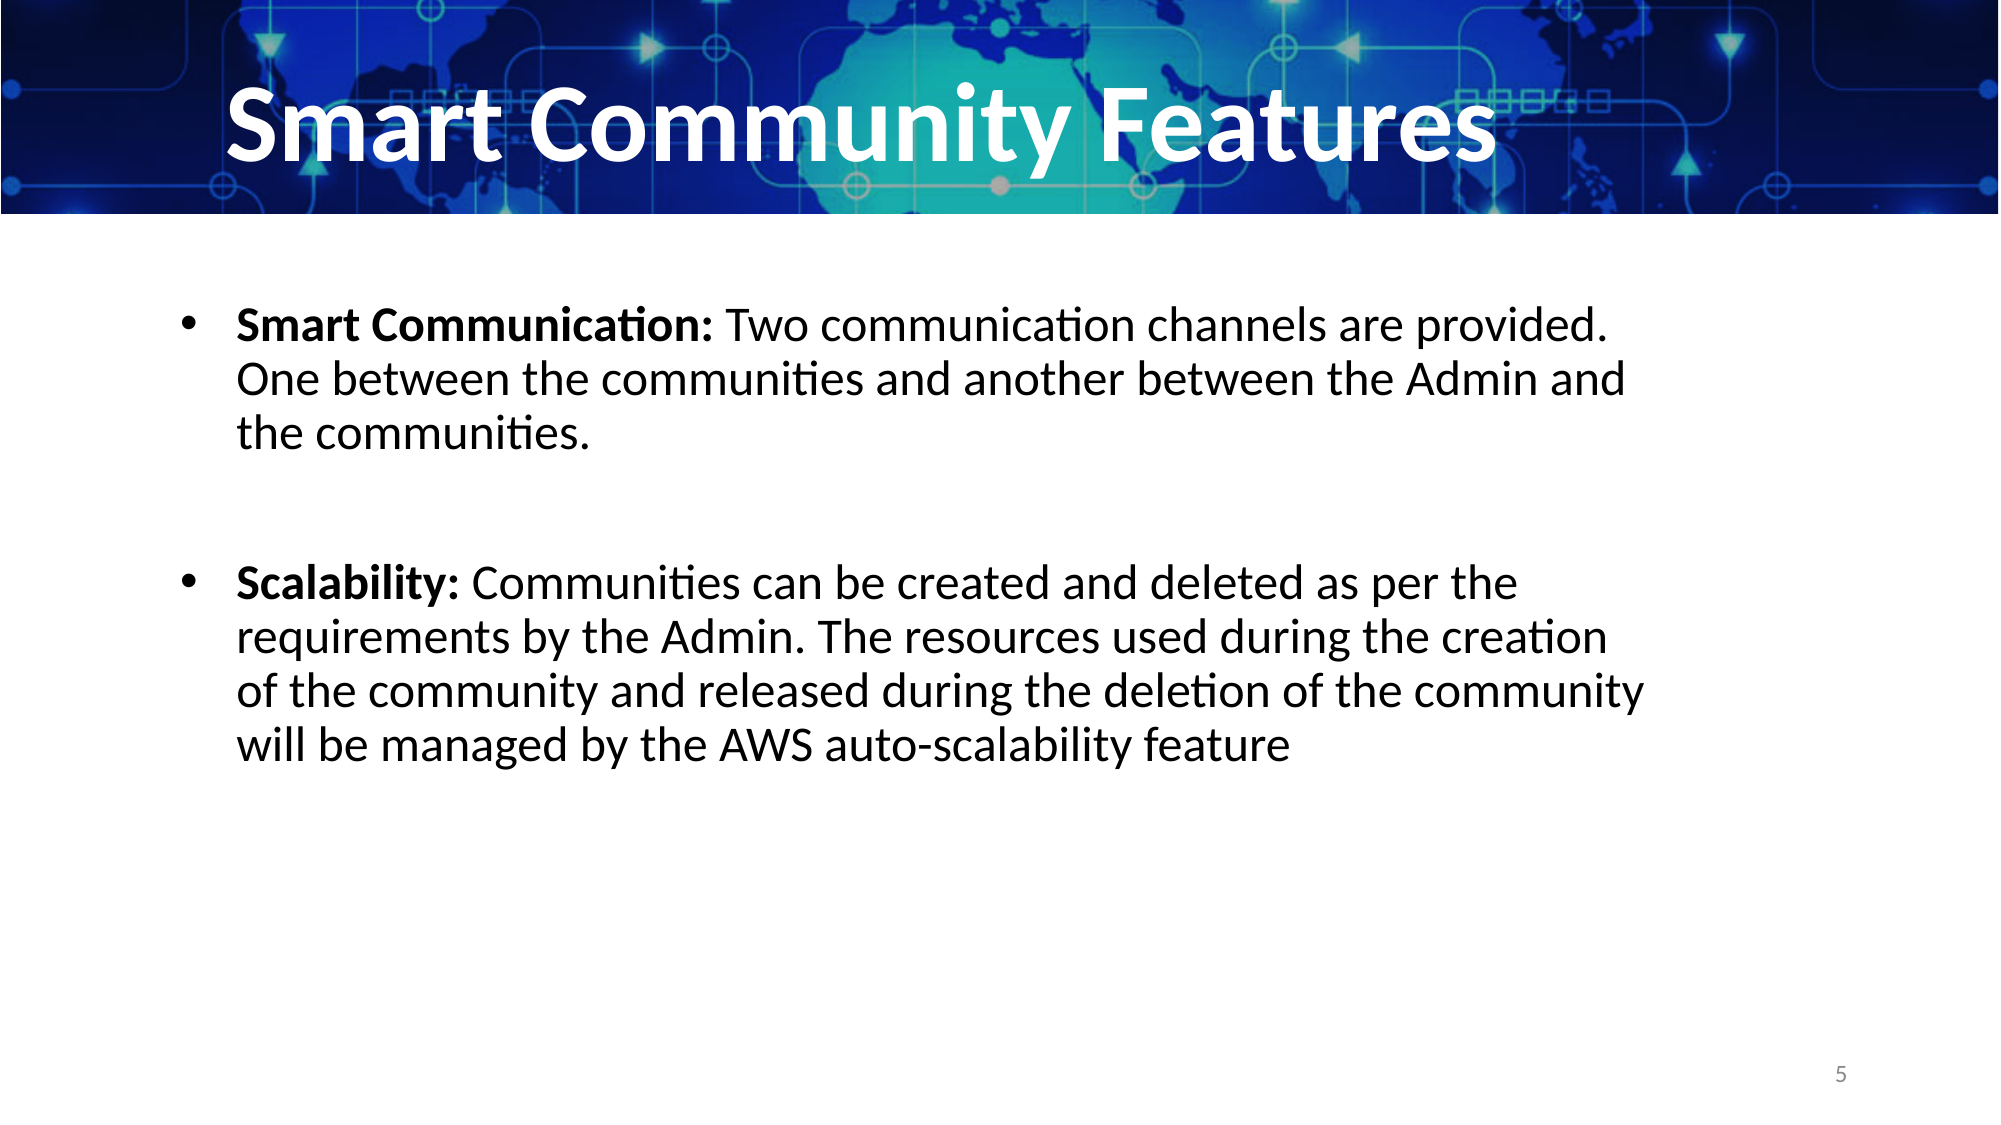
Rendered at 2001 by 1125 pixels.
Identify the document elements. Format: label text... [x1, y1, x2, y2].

picture [1, 0, 1999, 214]
slide_number 5 [1412, 1042, 1863, 1103]
title Smart Community Features [112, 55, 1613, 194]
subtitle Smart Communication: Two communication channels are provided. One between the communities and another between the Admin and the communities. Scalability: Communities can be created and deleted as per the requirements by the Admin. The resources used during the creation of the community and released during the deletion of the community will be managed by the AWS auto-scalability feature [164, 291, 1665, 834]
